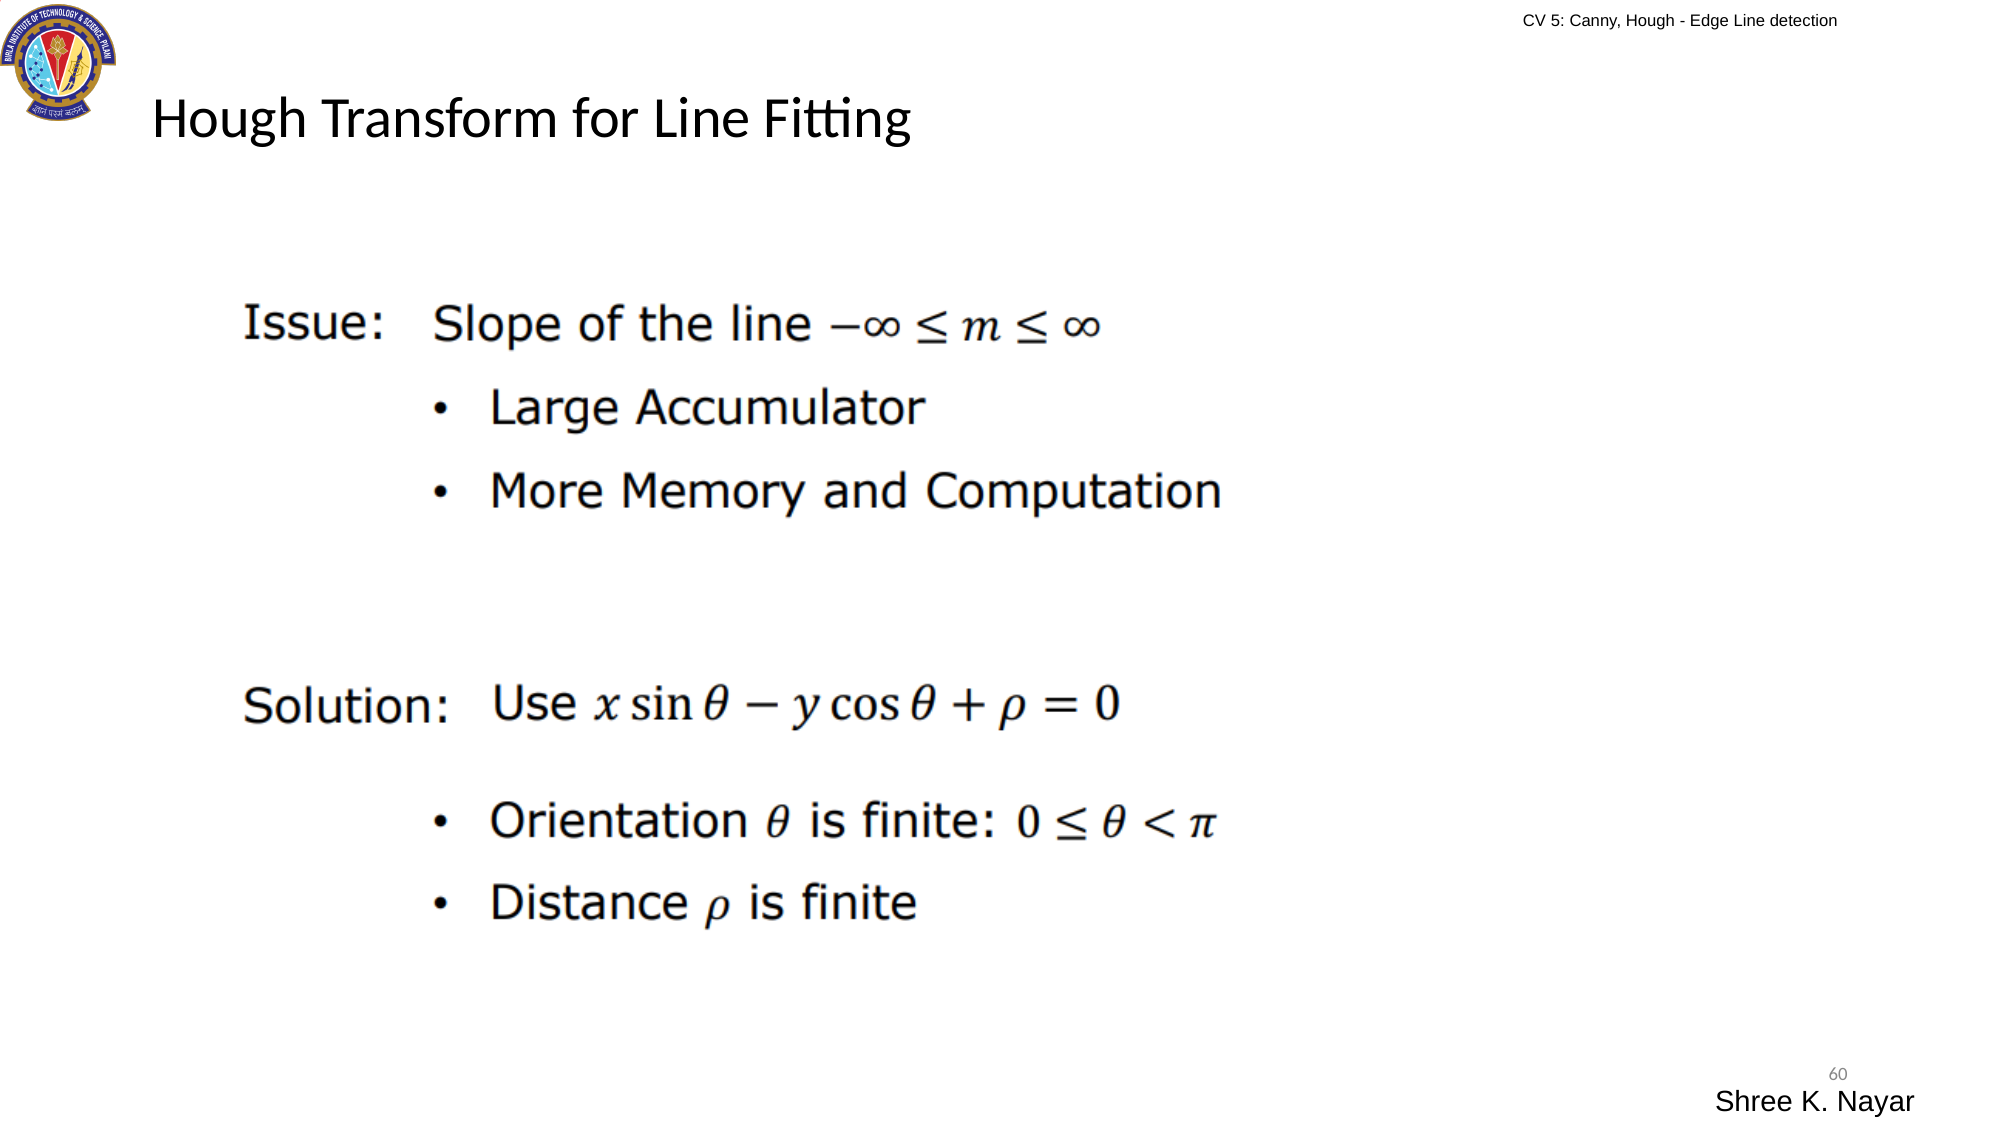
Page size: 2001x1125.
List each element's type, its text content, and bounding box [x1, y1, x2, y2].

slide_number 60 [1412, 1042, 1863, 1103]
title Hough Transform for Line Fitting [137, 34, 1811, 203]
text_box Shree K. Nayar [1699, 1074, 2000, 1125]
picture [222, 217, 1400, 1091]
picture [0, 4, 116, 121]
